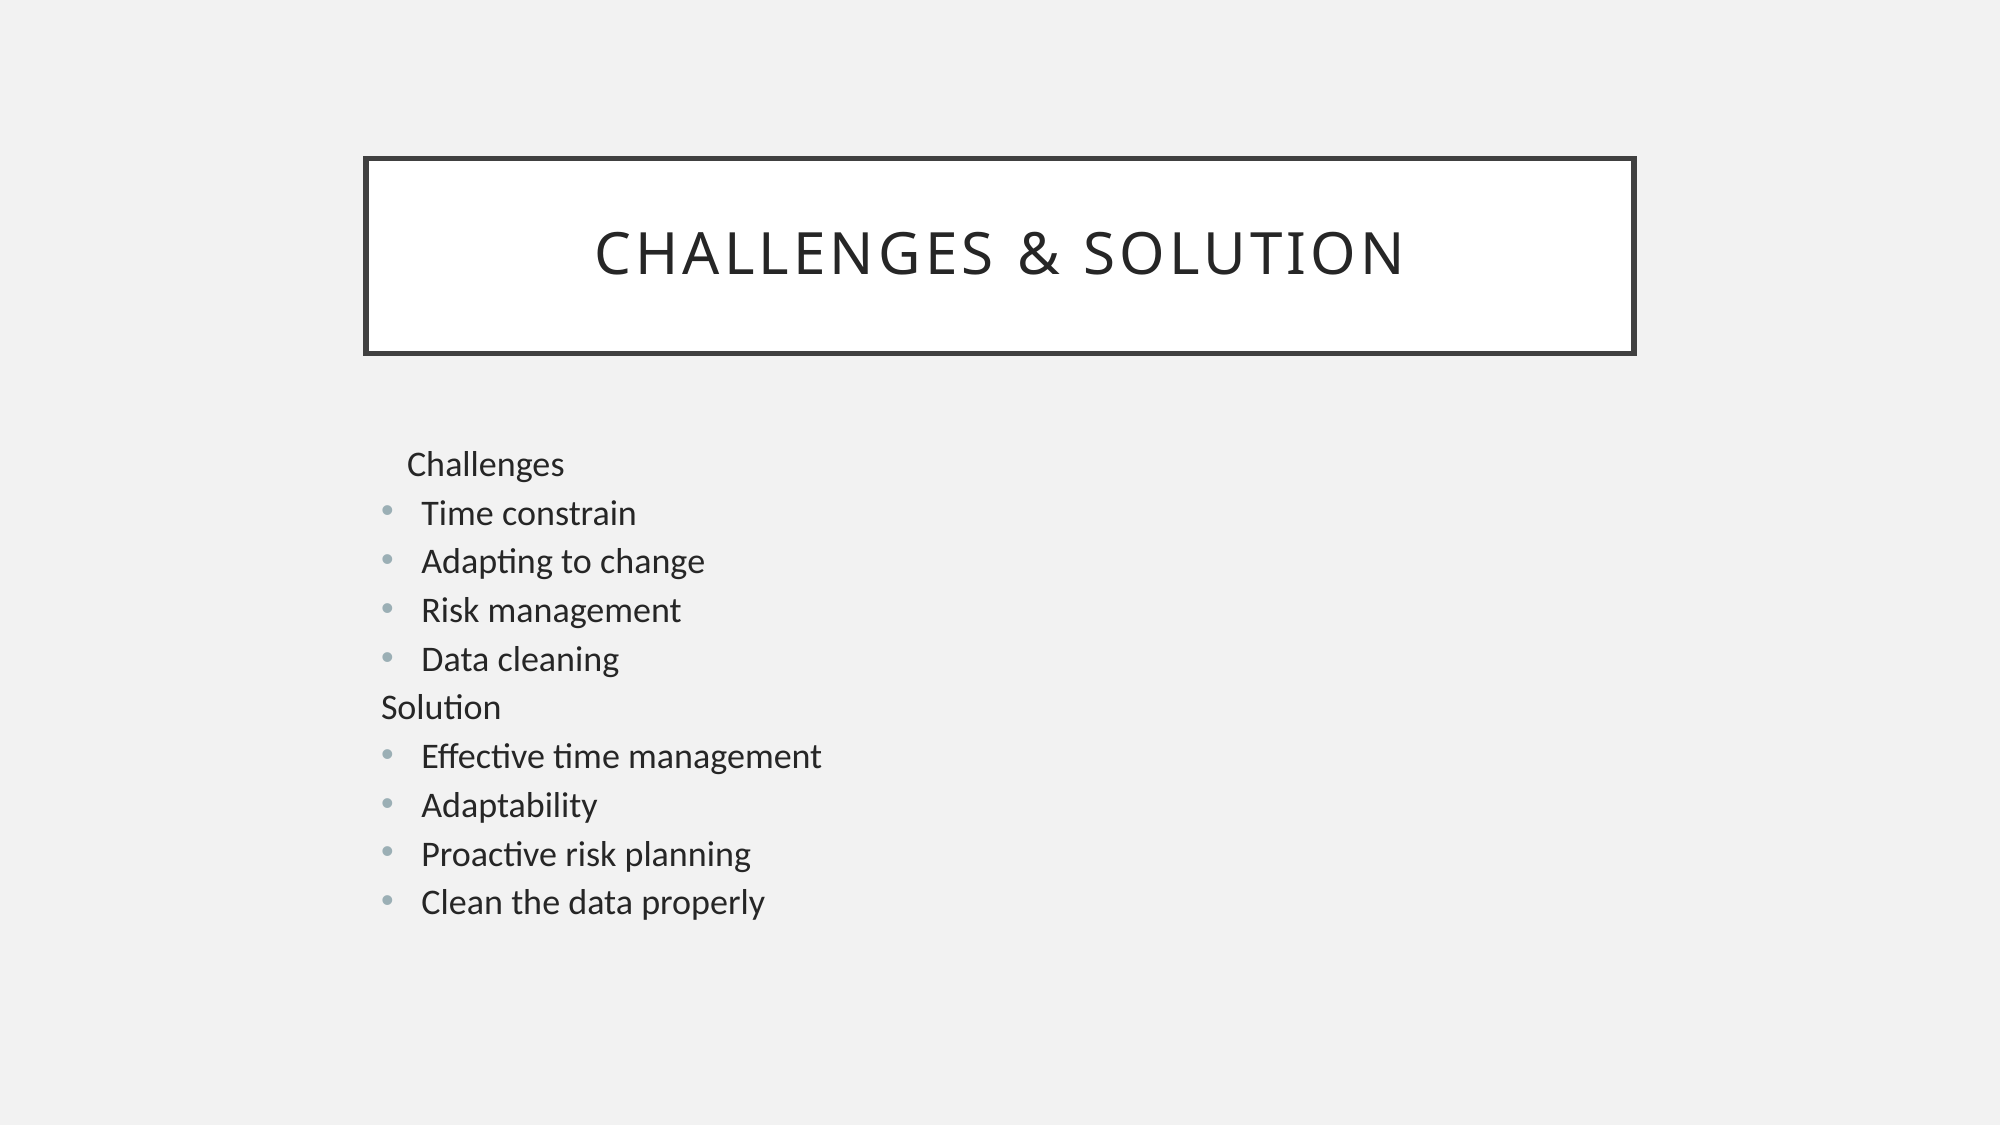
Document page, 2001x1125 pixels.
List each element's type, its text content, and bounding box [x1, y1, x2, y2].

title CHALLENGES & SOLUTION [363, 156, 1637, 356]
list Challenges Time constrain Adapting to change Risk management Data cleaning Solution Effective time management Adaptability Proactive risk planning Clean the data properly [366, 432, 1634, 942]
